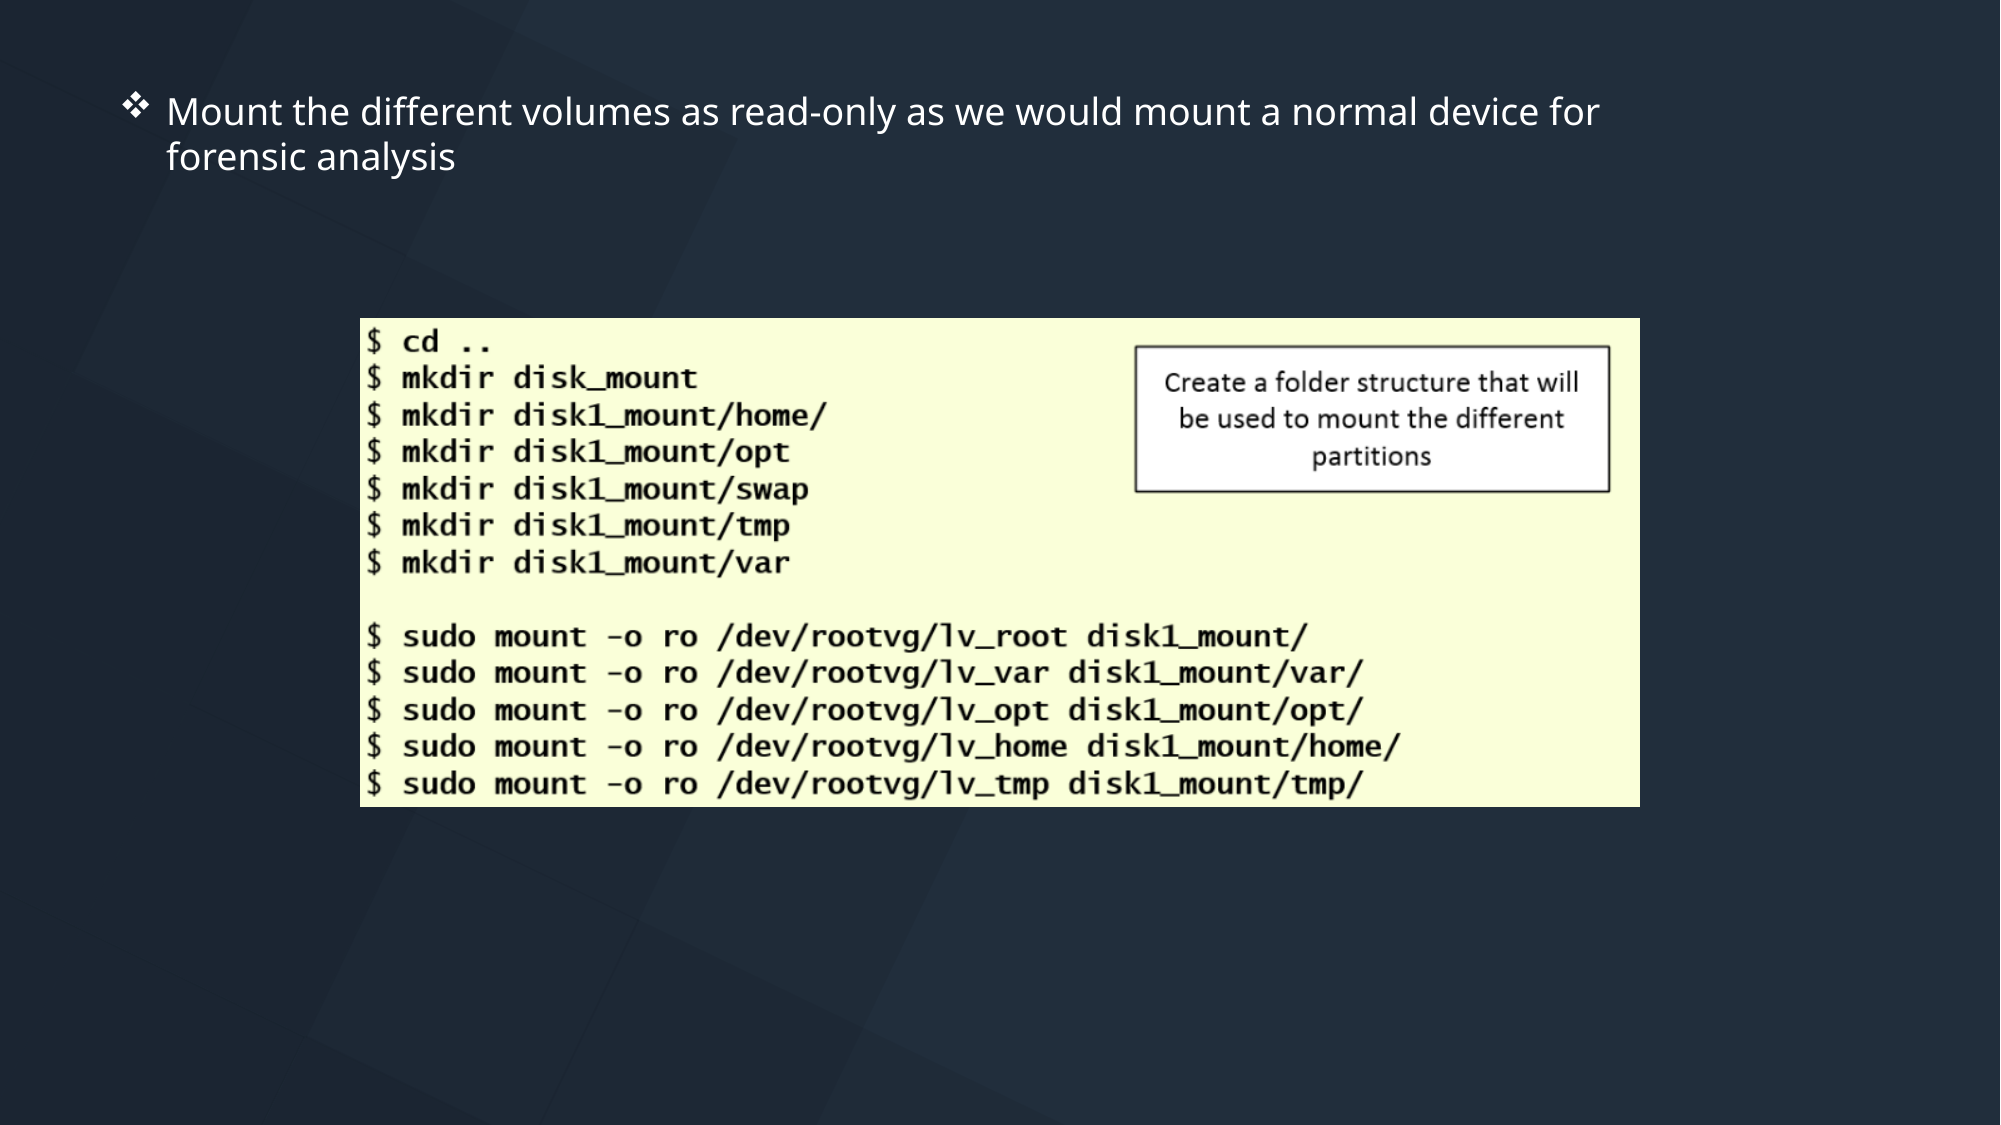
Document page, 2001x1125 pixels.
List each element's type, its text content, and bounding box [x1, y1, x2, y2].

text_box Mount the different volumes as read-only as we would mount a normal device for forensic analysis [104, 80, 1681, 185]
picture [360, 318, 1640, 807]
